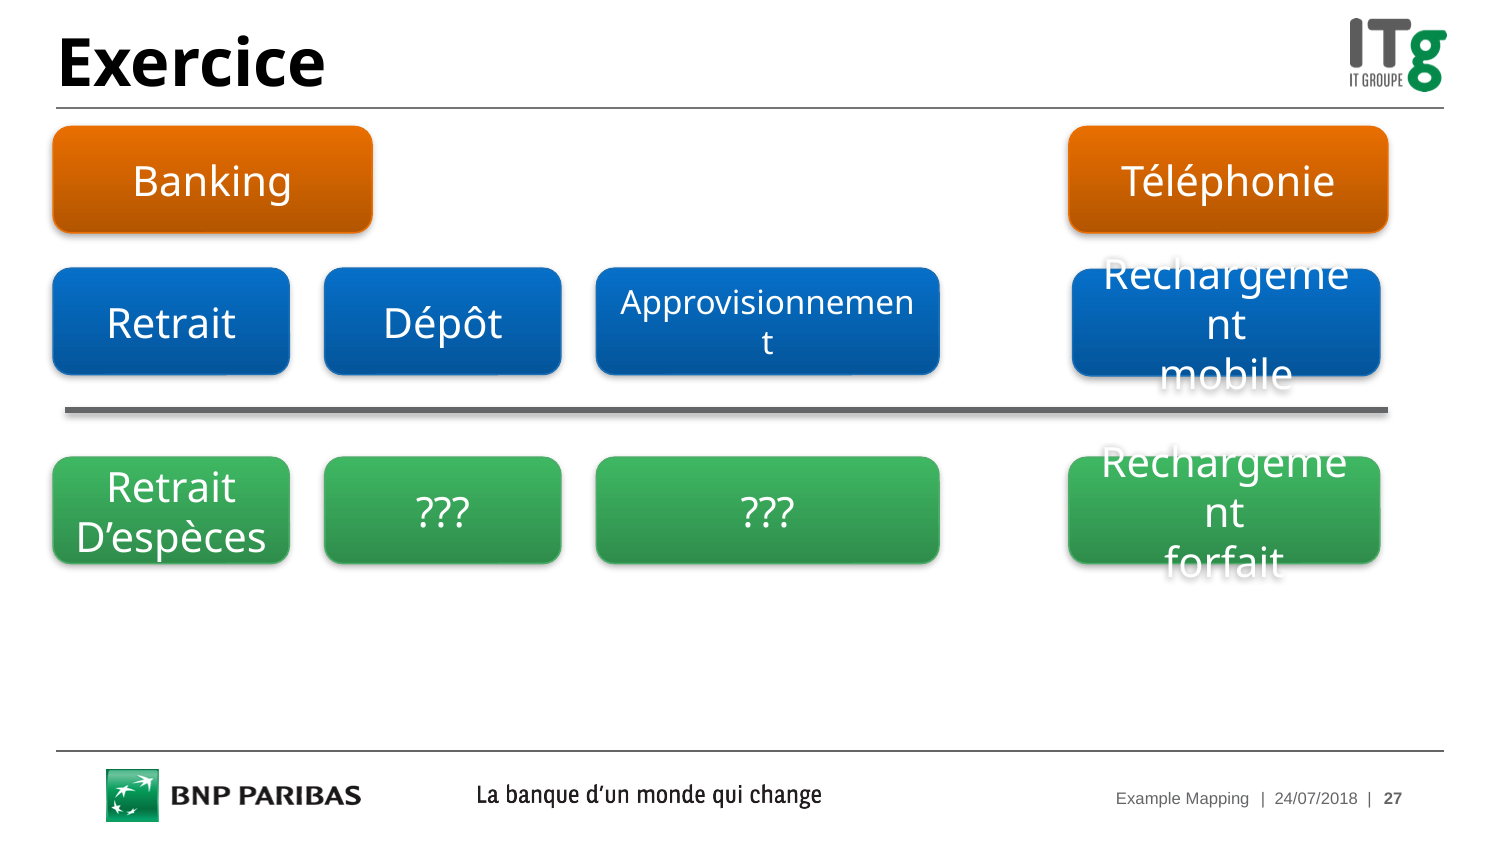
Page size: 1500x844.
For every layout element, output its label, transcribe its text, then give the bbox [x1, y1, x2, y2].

text_box ??? [595, 456, 940, 565]
text_box Approvisionnement [595, 267, 940, 376]
title Exercice [56, 14, 1444, 106]
text_box Rechargement forfait [1068, 456, 1381, 565]
footer Example Mapping [918, 786, 1250, 810]
text_box Retrait [52, 267, 291, 376]
slide_number 27 [1372, 786, 1403, 810]
text_box Dépôt [323, 267, 562, 376]
text_box Banking [52, 125, 373, 234]
picture [478, 784, 821, 809]
text_box ??? [323, 456, 562, 565]
text_box Retrait D’espèces [52, 456, 291, 565]
text_box Téléphonie [1068, 125, 1389, 234]
picture [106, 769, 361, 822]
text_box Rechargement mobile [1071, 268, 1381, 377]
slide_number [1258, 786, 1372, 810]
